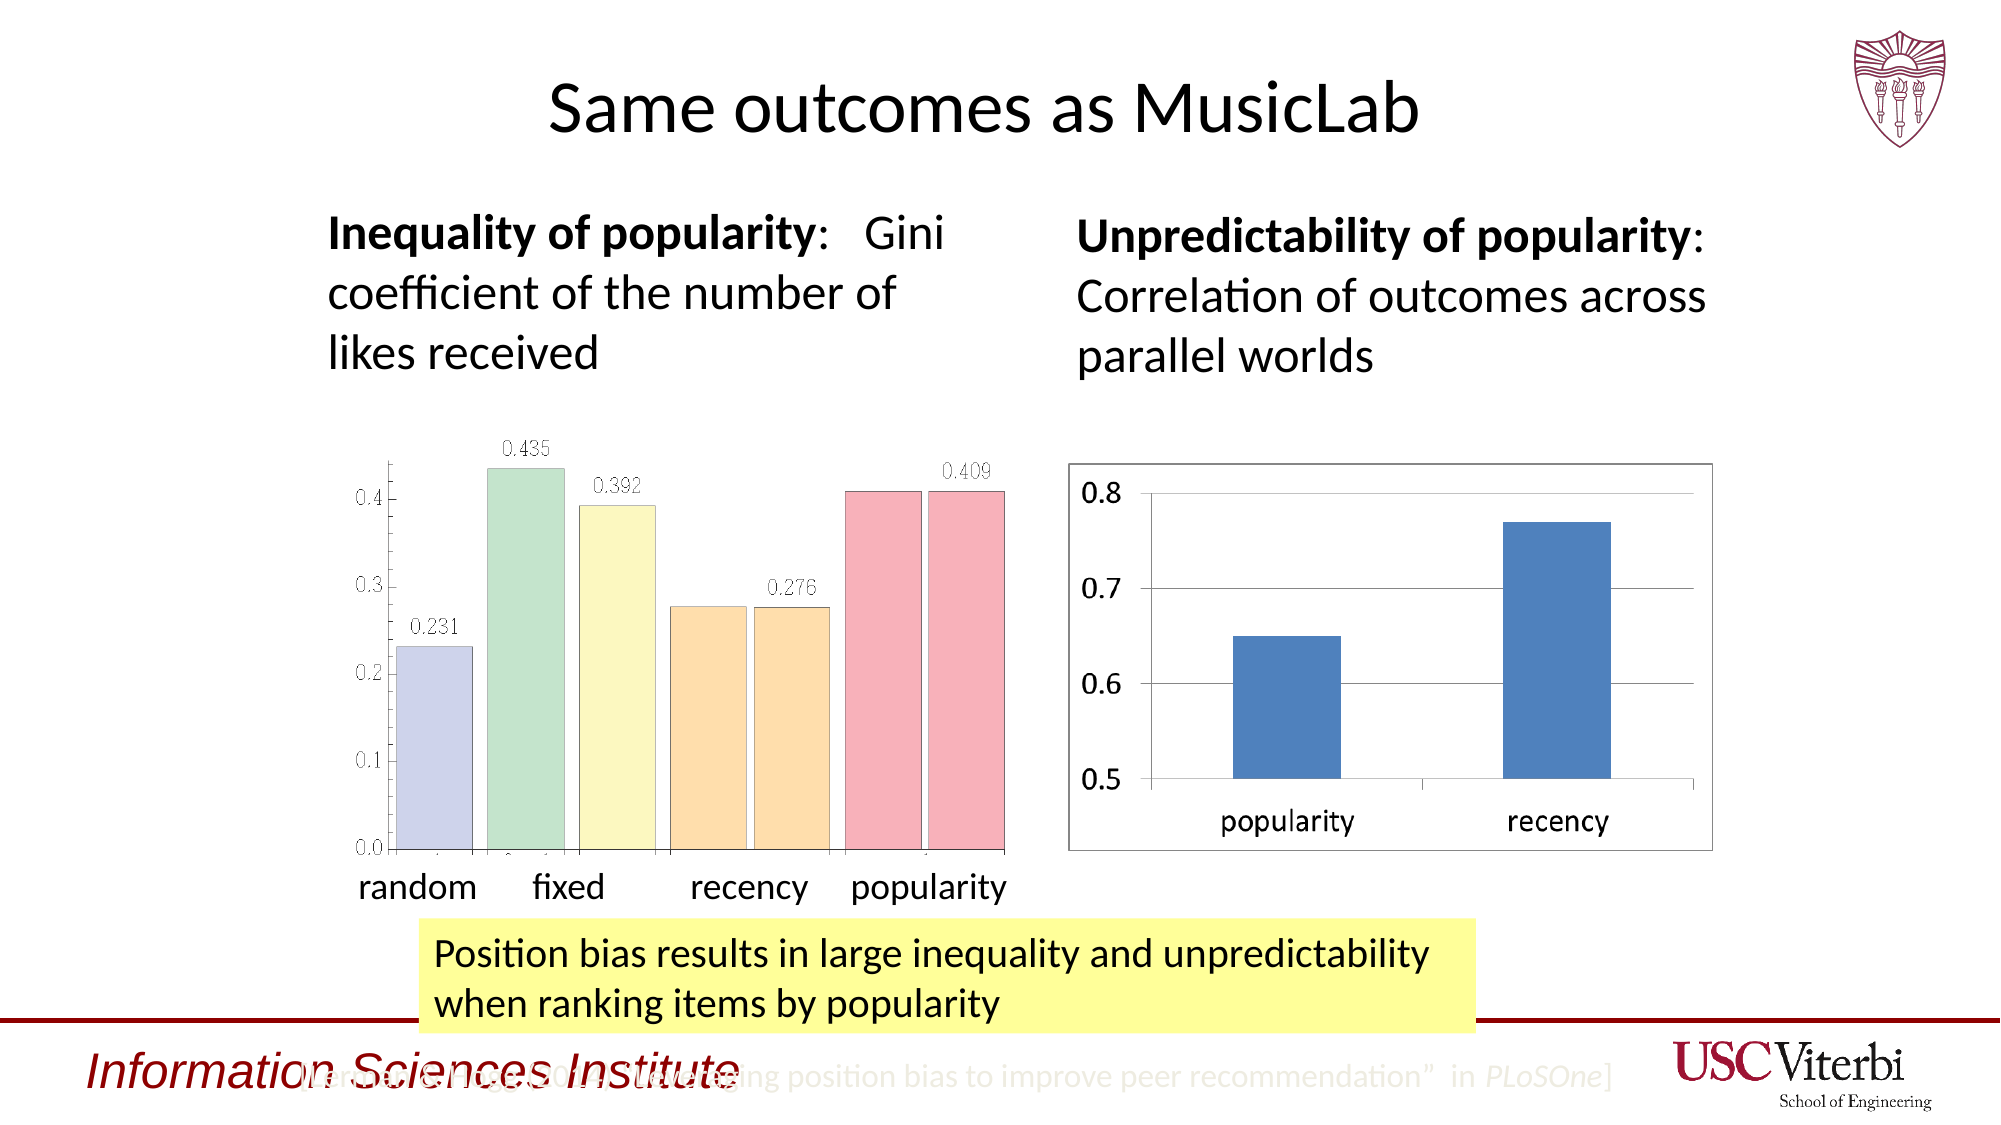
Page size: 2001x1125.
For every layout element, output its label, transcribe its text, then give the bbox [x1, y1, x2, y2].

footer [83, 1025, 1284, 1104]
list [355, 440, 1019, 855]
title Same outcomes as MusicLab [295, 45, 1675, 160]
text_box popularity [835, 857, 1025, 915]
picture [1824, 13, 1975, 164]
text_box random [343, 854, 495, 915]
text_box [Lerman & Hogg (2014) “Leveraging position bias to improve peer recommendation” in PLoSOne] [283, 1046, 1713, 1125]
text_box Position bias results in large inequality and unpredictability when ranking items by popularity [418, 918, 1476, 1034]
picture [1641, 1027, 1964, 1118]
text_box fixed [517, 864, 623, 915]
text_box recency [675, 864, 826, 915]
list Inequality of popularity: Gini coefficient of the number of likes received [312, 211, 1000, 387]
list Unpredictability of popularity: Correlation of outcomes across parallel worlds [1061, 170, 1797, 391]
picture [1068, 463, 1713, 852]
